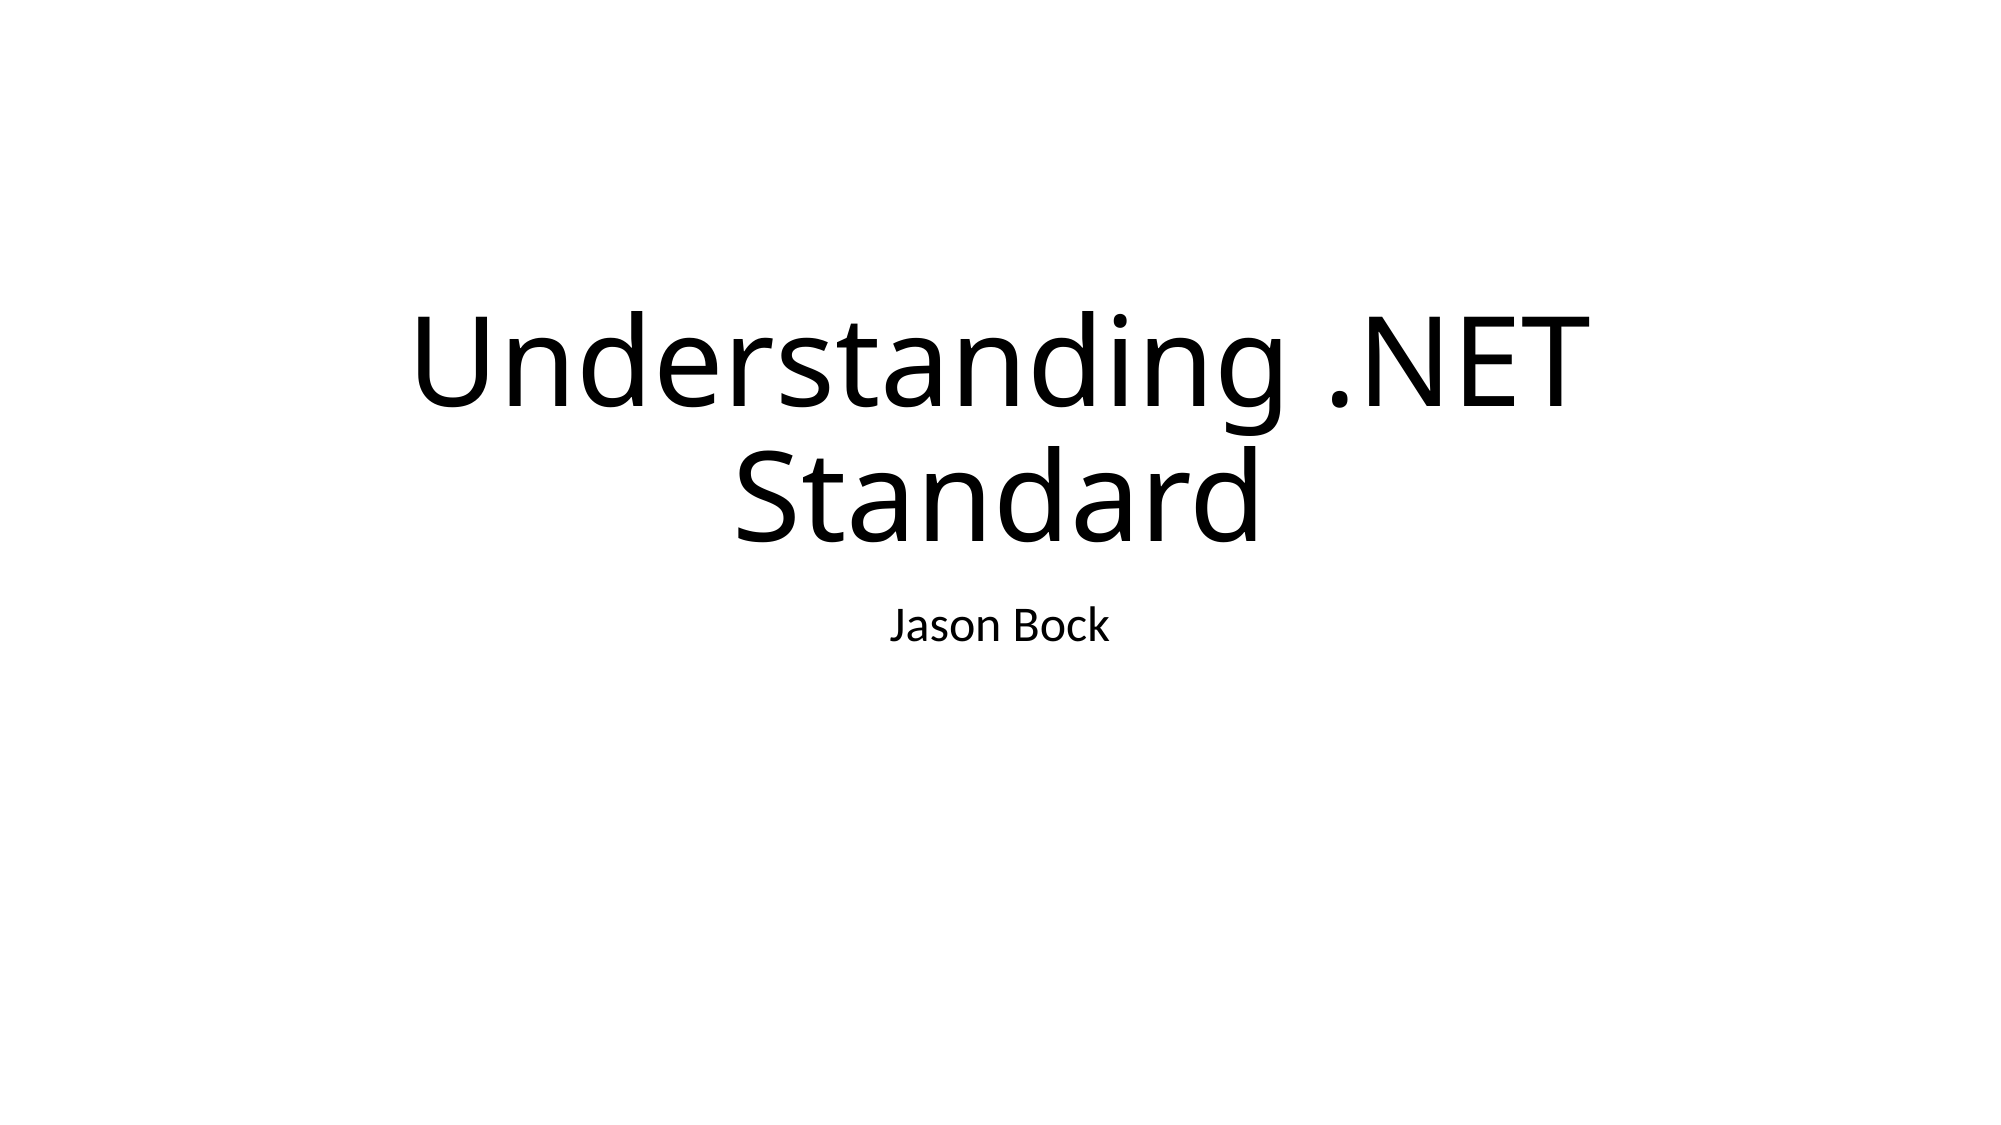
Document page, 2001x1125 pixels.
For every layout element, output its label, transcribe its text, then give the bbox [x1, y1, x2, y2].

subtitle Jason Bock [249, 590, 1750, 863]
title Understanding .NET Standard [249, 184, 1750, 576]
